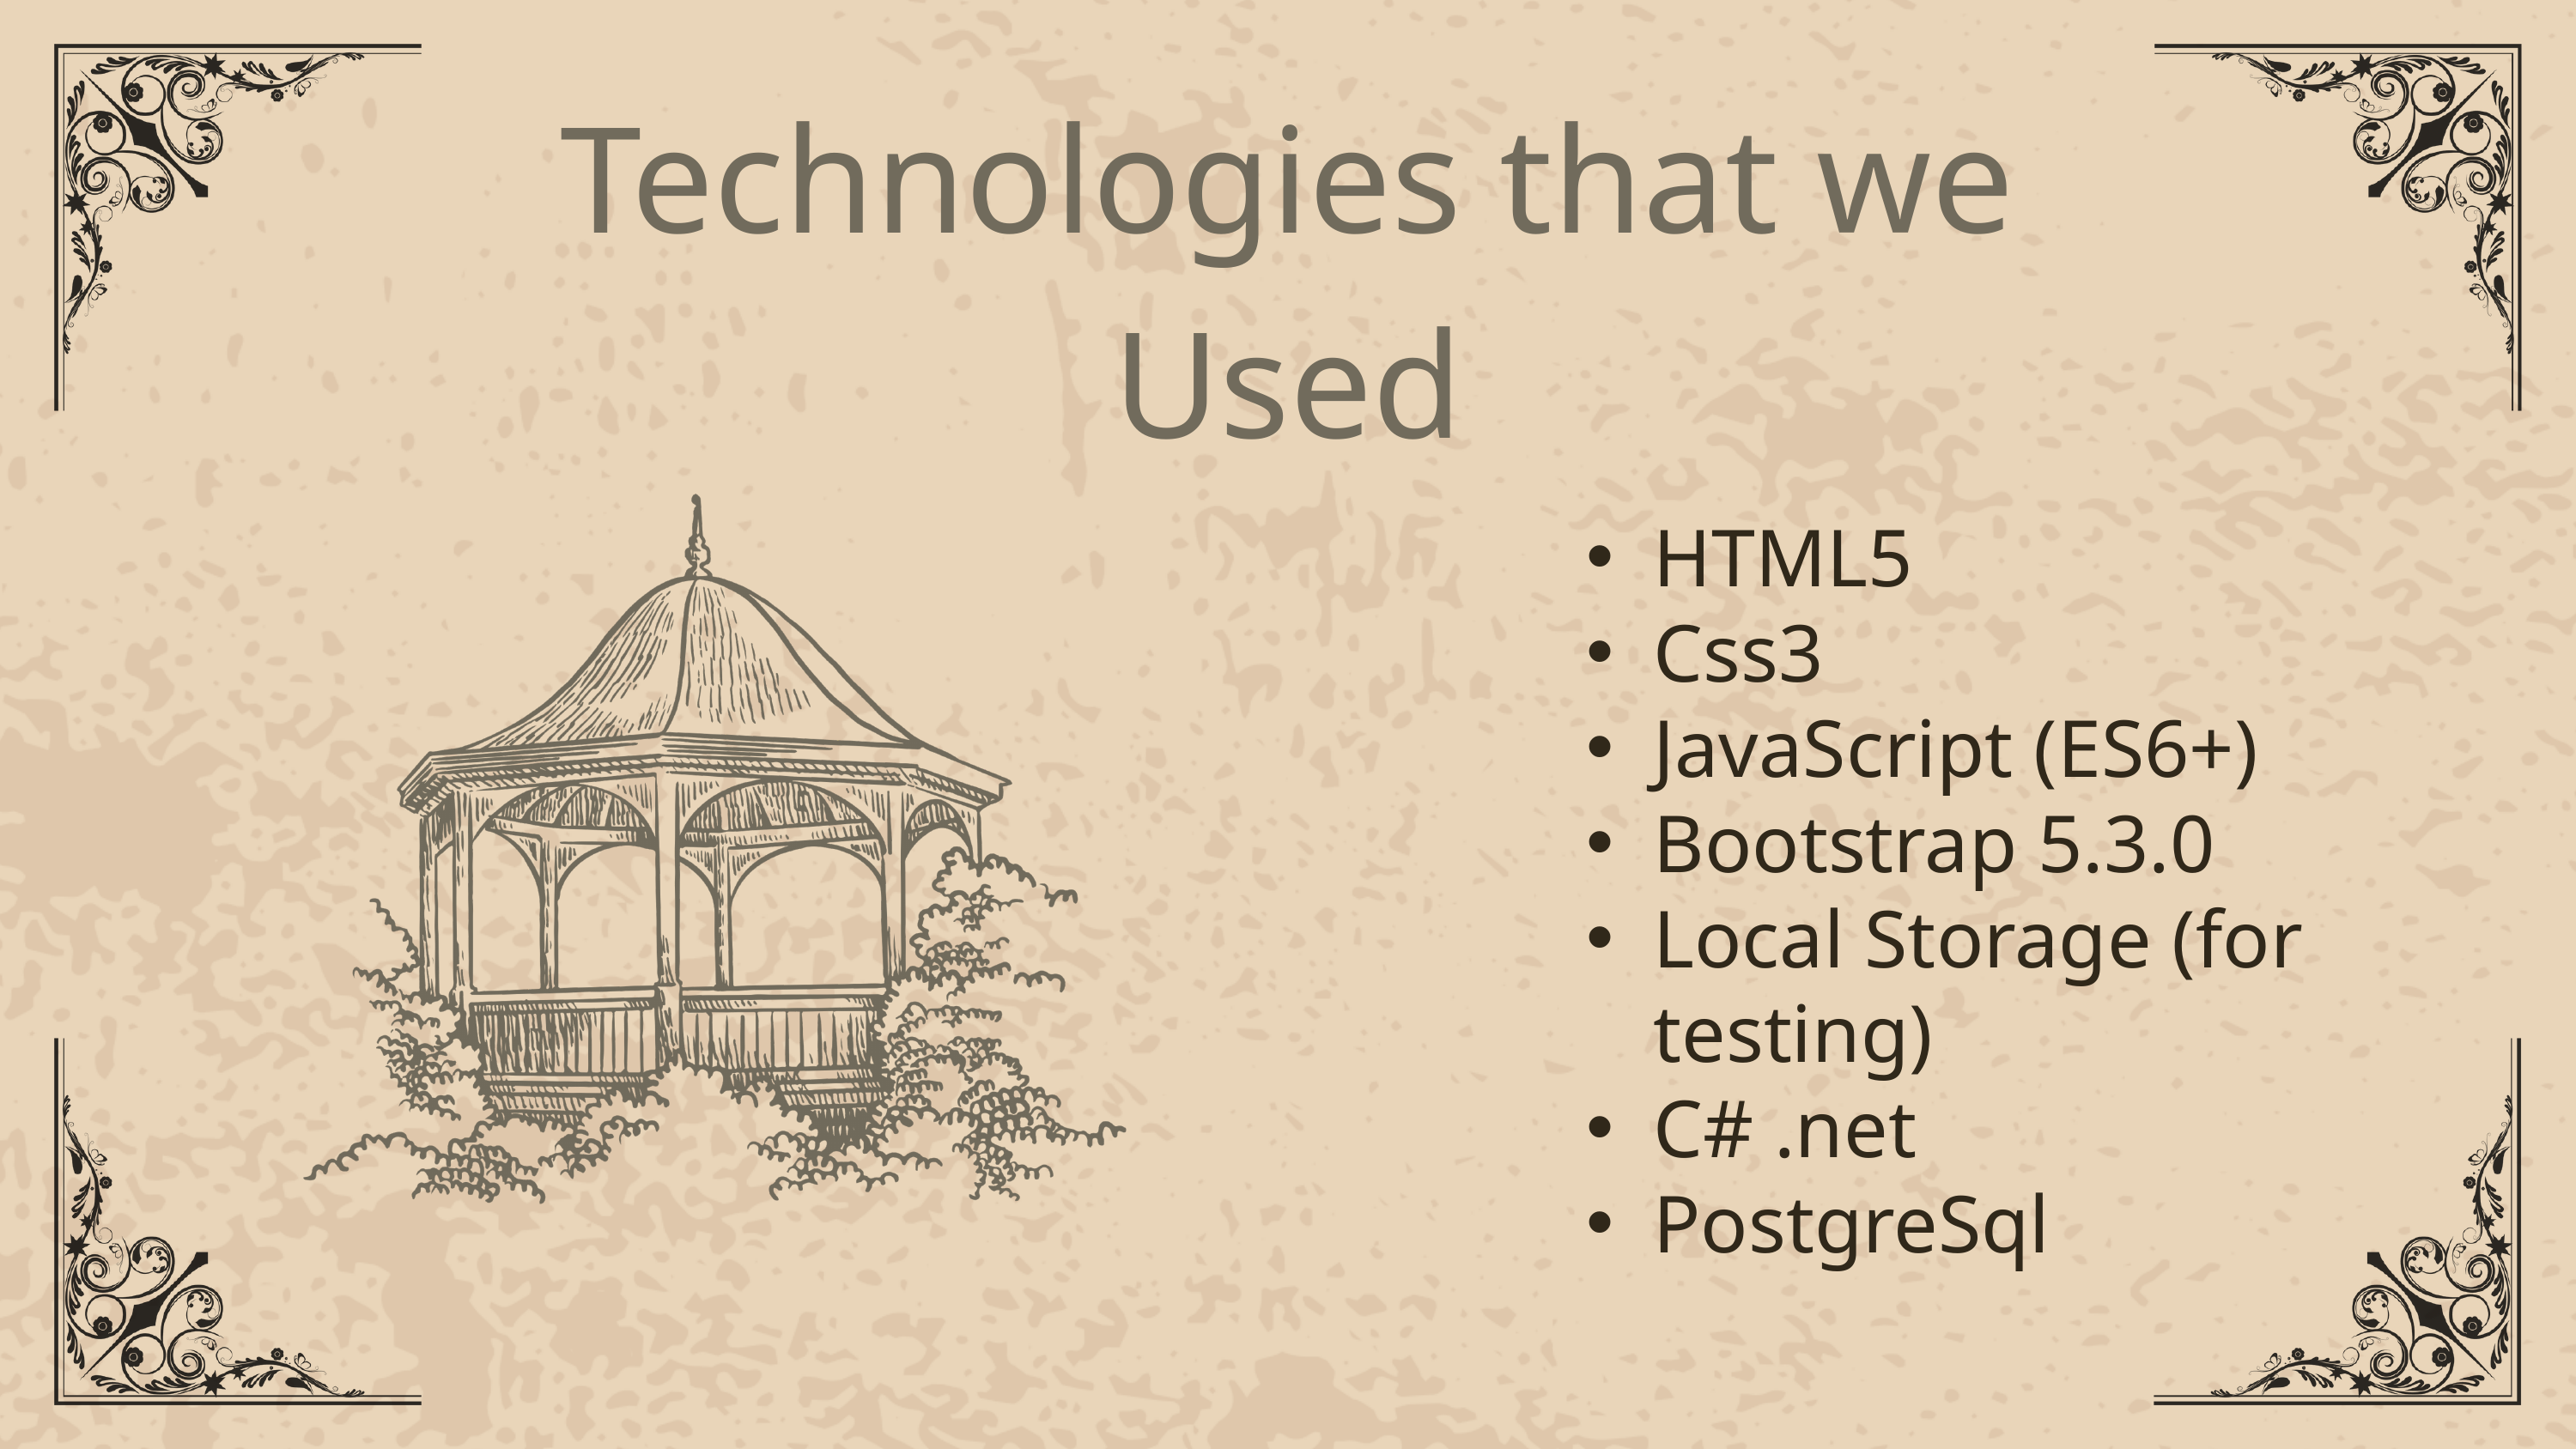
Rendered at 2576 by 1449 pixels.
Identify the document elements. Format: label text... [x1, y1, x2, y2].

text_box [54, 44, 459, 494]
text_box [303, 494, 1127, 1204]
text_box HTML5 Css3 JavaScript (ES6+) Bootstrap 5.3.0 Local Storage (for testing) C# .net PostgreSql [1519, 506, 2320, 1269]
text_box [2117, 44, 2522, 494]
text_box Technologies that we Used [544, 57, 2032, 468]
text_box [0, 0, 2576, 1449]
text_box [54, 954, 459, 1405]
text_box [2117, 954, 2522, 1405]
